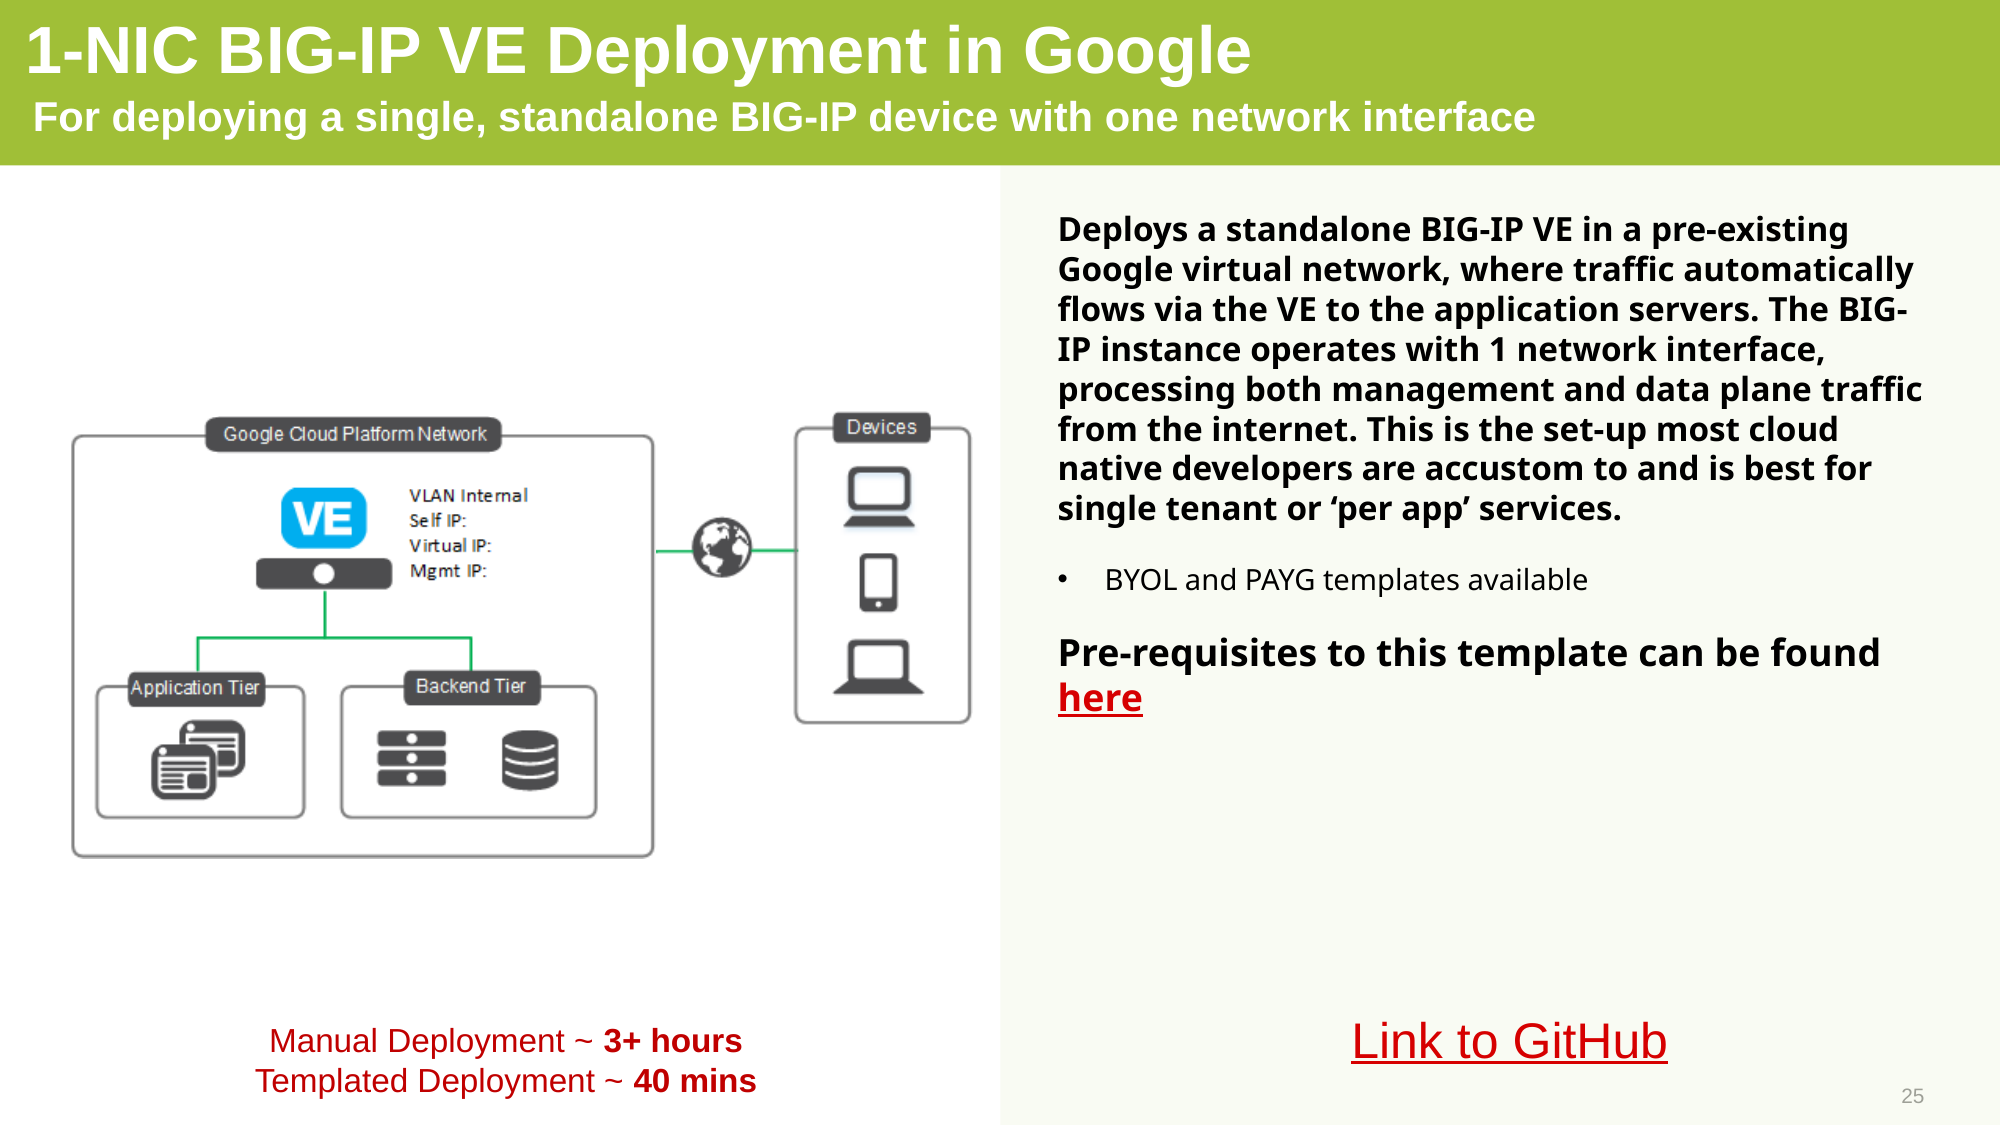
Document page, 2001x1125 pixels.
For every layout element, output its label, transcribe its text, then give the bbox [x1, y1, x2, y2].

text_box Link to GitHub [1325, 982, 1694, 1094]
text_box For deploying a single, standalone BIG-IP device with one network interface [18, 82, 1552, 147]
text_box Manual Deployment ~ 3+ hours Templated Deployment ~ 40 mins [95, 994, 917, 1125]
text_box [999, 167, 2000, 1125]
text_box Deploys a standalone BIG-IP VE in a pre-existing Google virtual network, where traffic automatically flows via the VE to the application servers. The BIG-IP instance operates with 1 network interface, processing both management and data plane traffic from the internet. This is the set-up most cloud native developers are accustom to and is best for single tenant or ‘per app’ services. BYOL and PAYG templates available Pre-requisites to this template can be found here [1032, 182, 1968, 822]
text_box 1-NIC BIG-IP VE Deployment in Google [0, 0, 1632, 114]
text_box [0, 0, 2000, 167]
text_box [70, 410, 973, 886]
